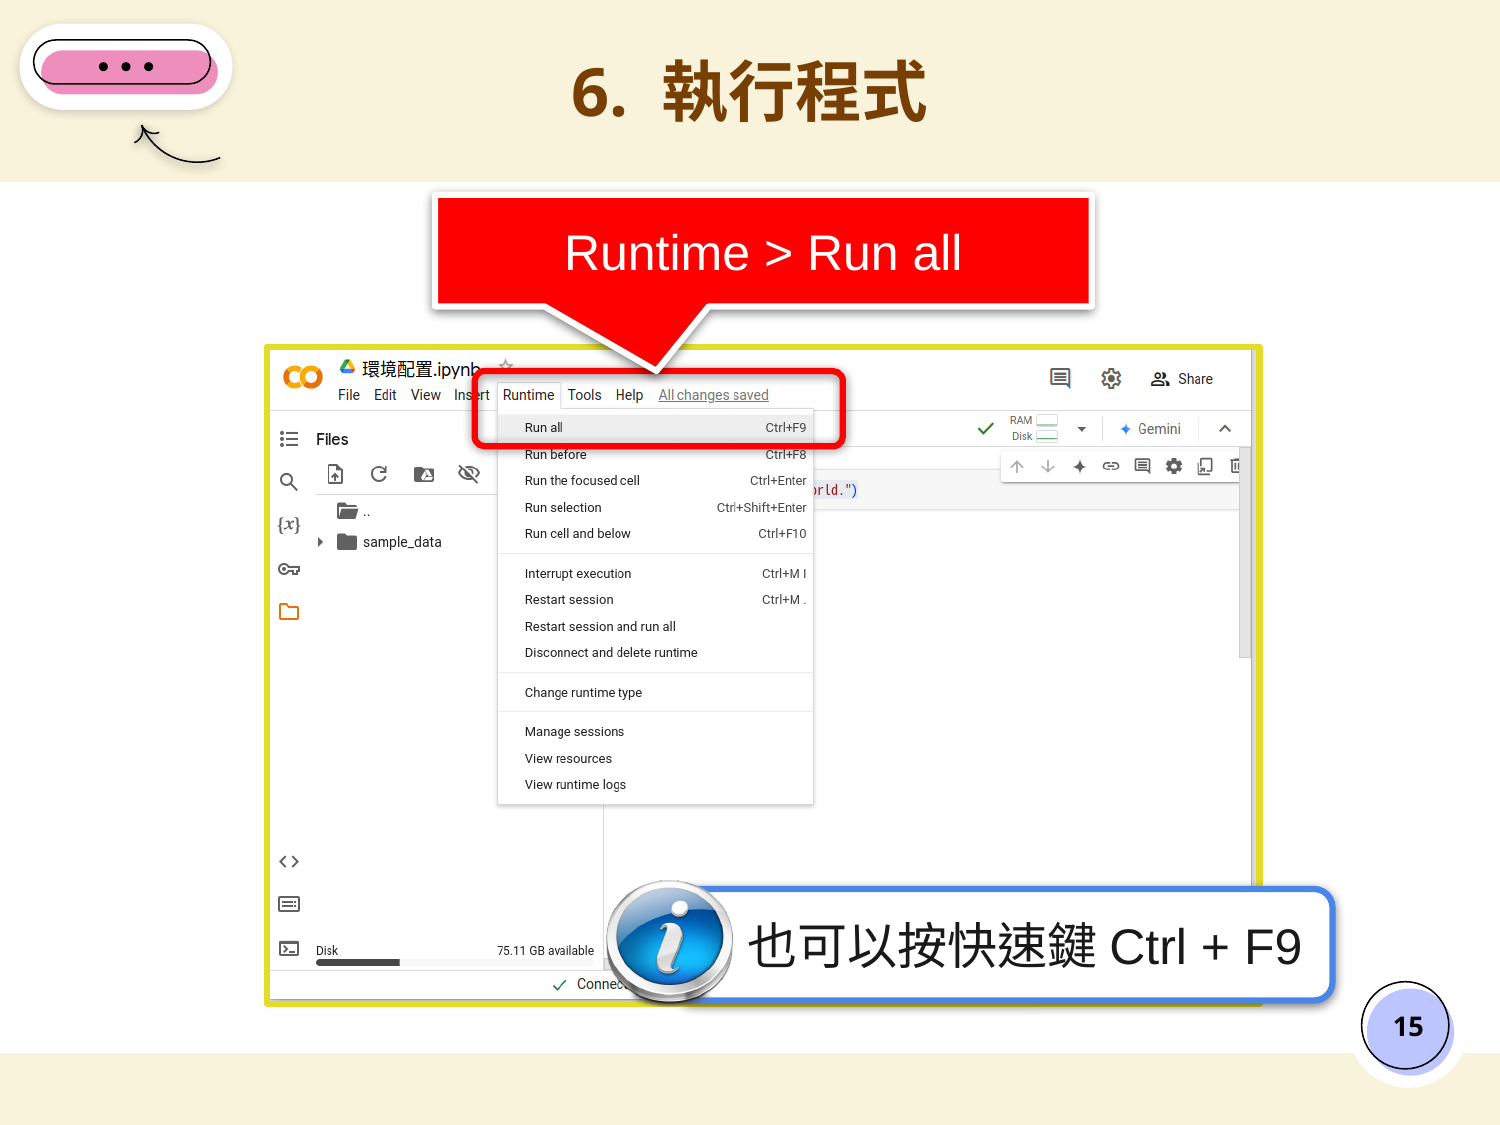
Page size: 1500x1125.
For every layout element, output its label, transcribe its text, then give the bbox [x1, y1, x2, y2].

text_box Runtime > Run all [435, 194, 1092, 348]
slide_number ‹#› [1363, 984, 1454, 1071]
title 6. 執行程式 [232, 23, 1268, 171]
picture [270, 350, 1257, 1011]
text_box 也可以按快速鍵Ctrl + F9 [1260, 888, 1333, 1001]
